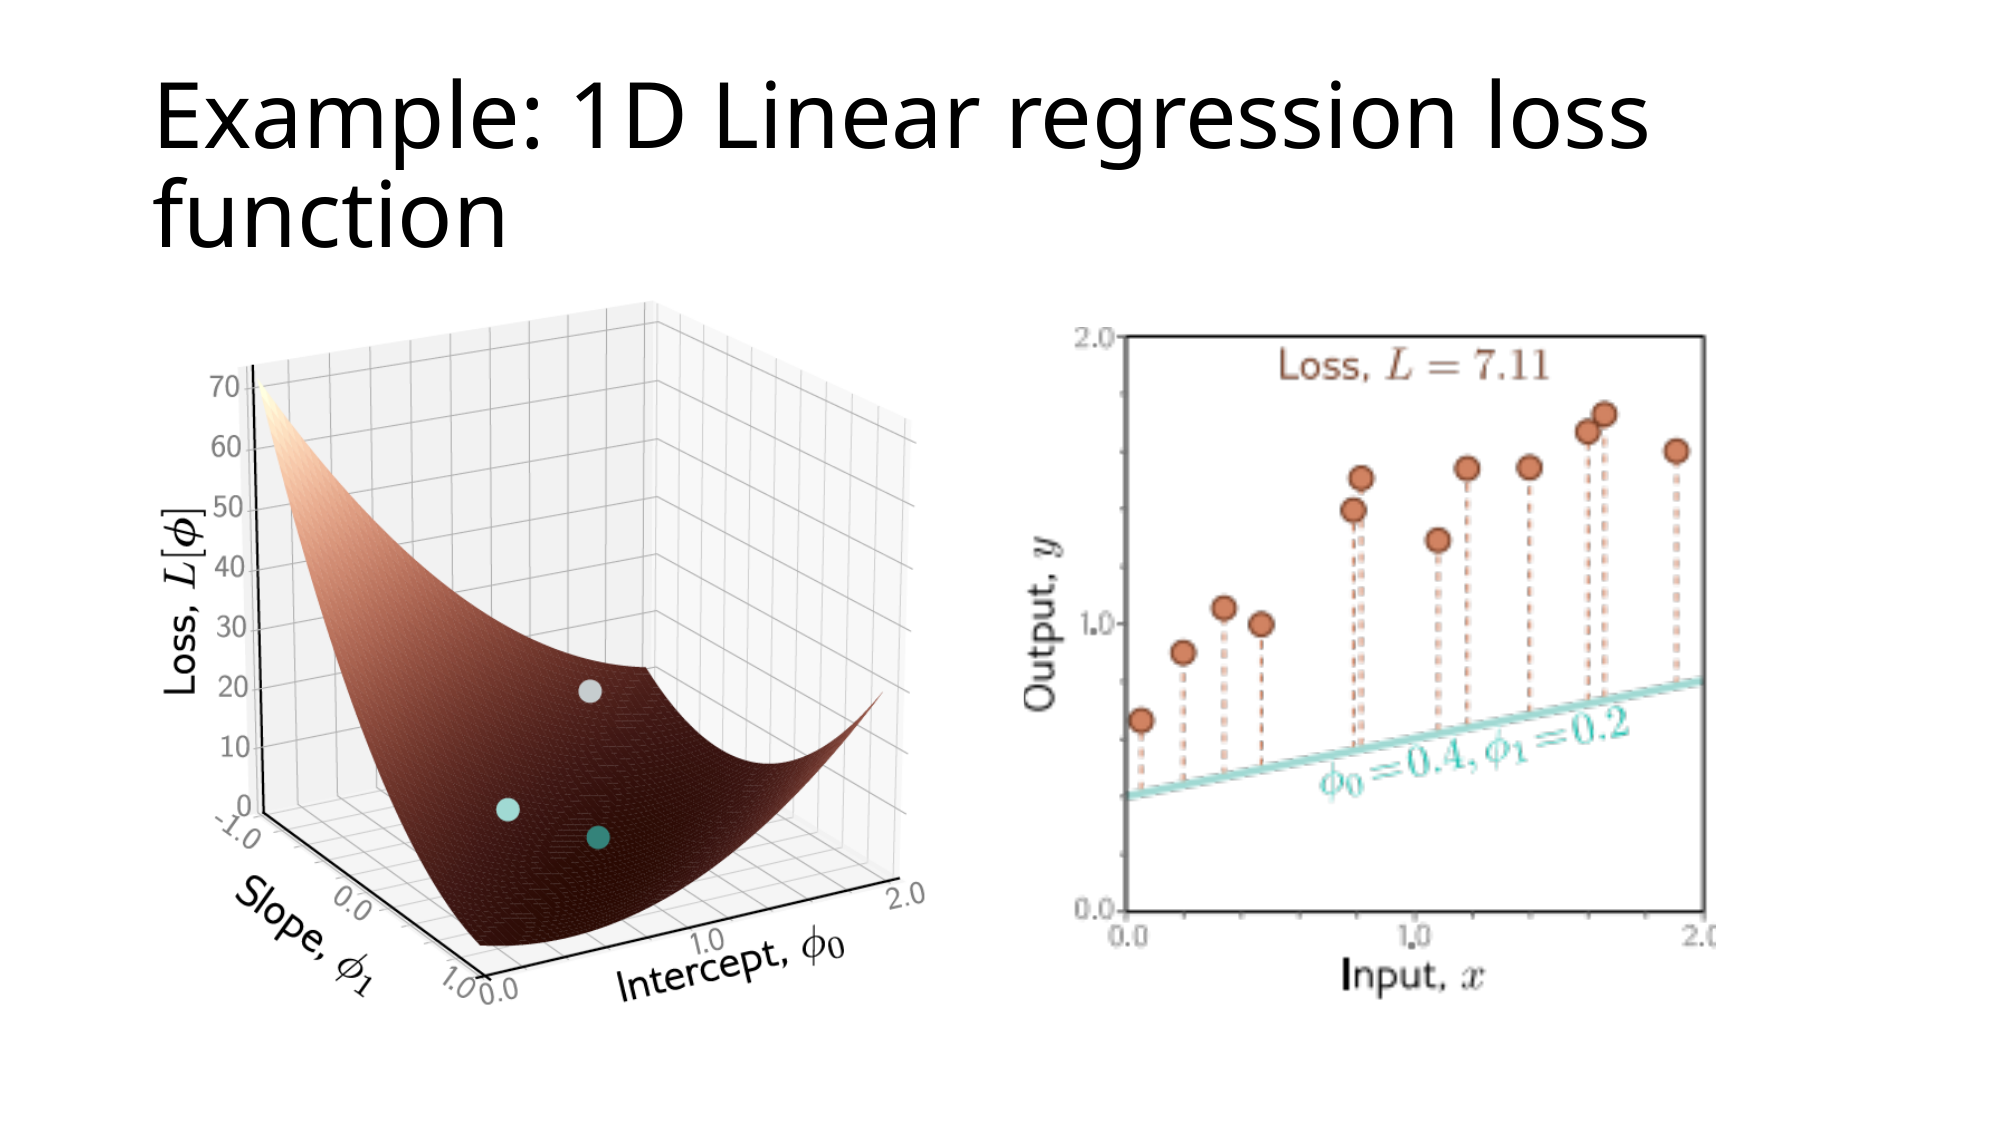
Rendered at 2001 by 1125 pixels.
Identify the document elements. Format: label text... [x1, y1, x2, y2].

picture [1023, 327, 1716, 1001]
title Example: 1D Linear regression loss function [137, 59, 1863, 278]
picture [158, 289, 930, 1066]
